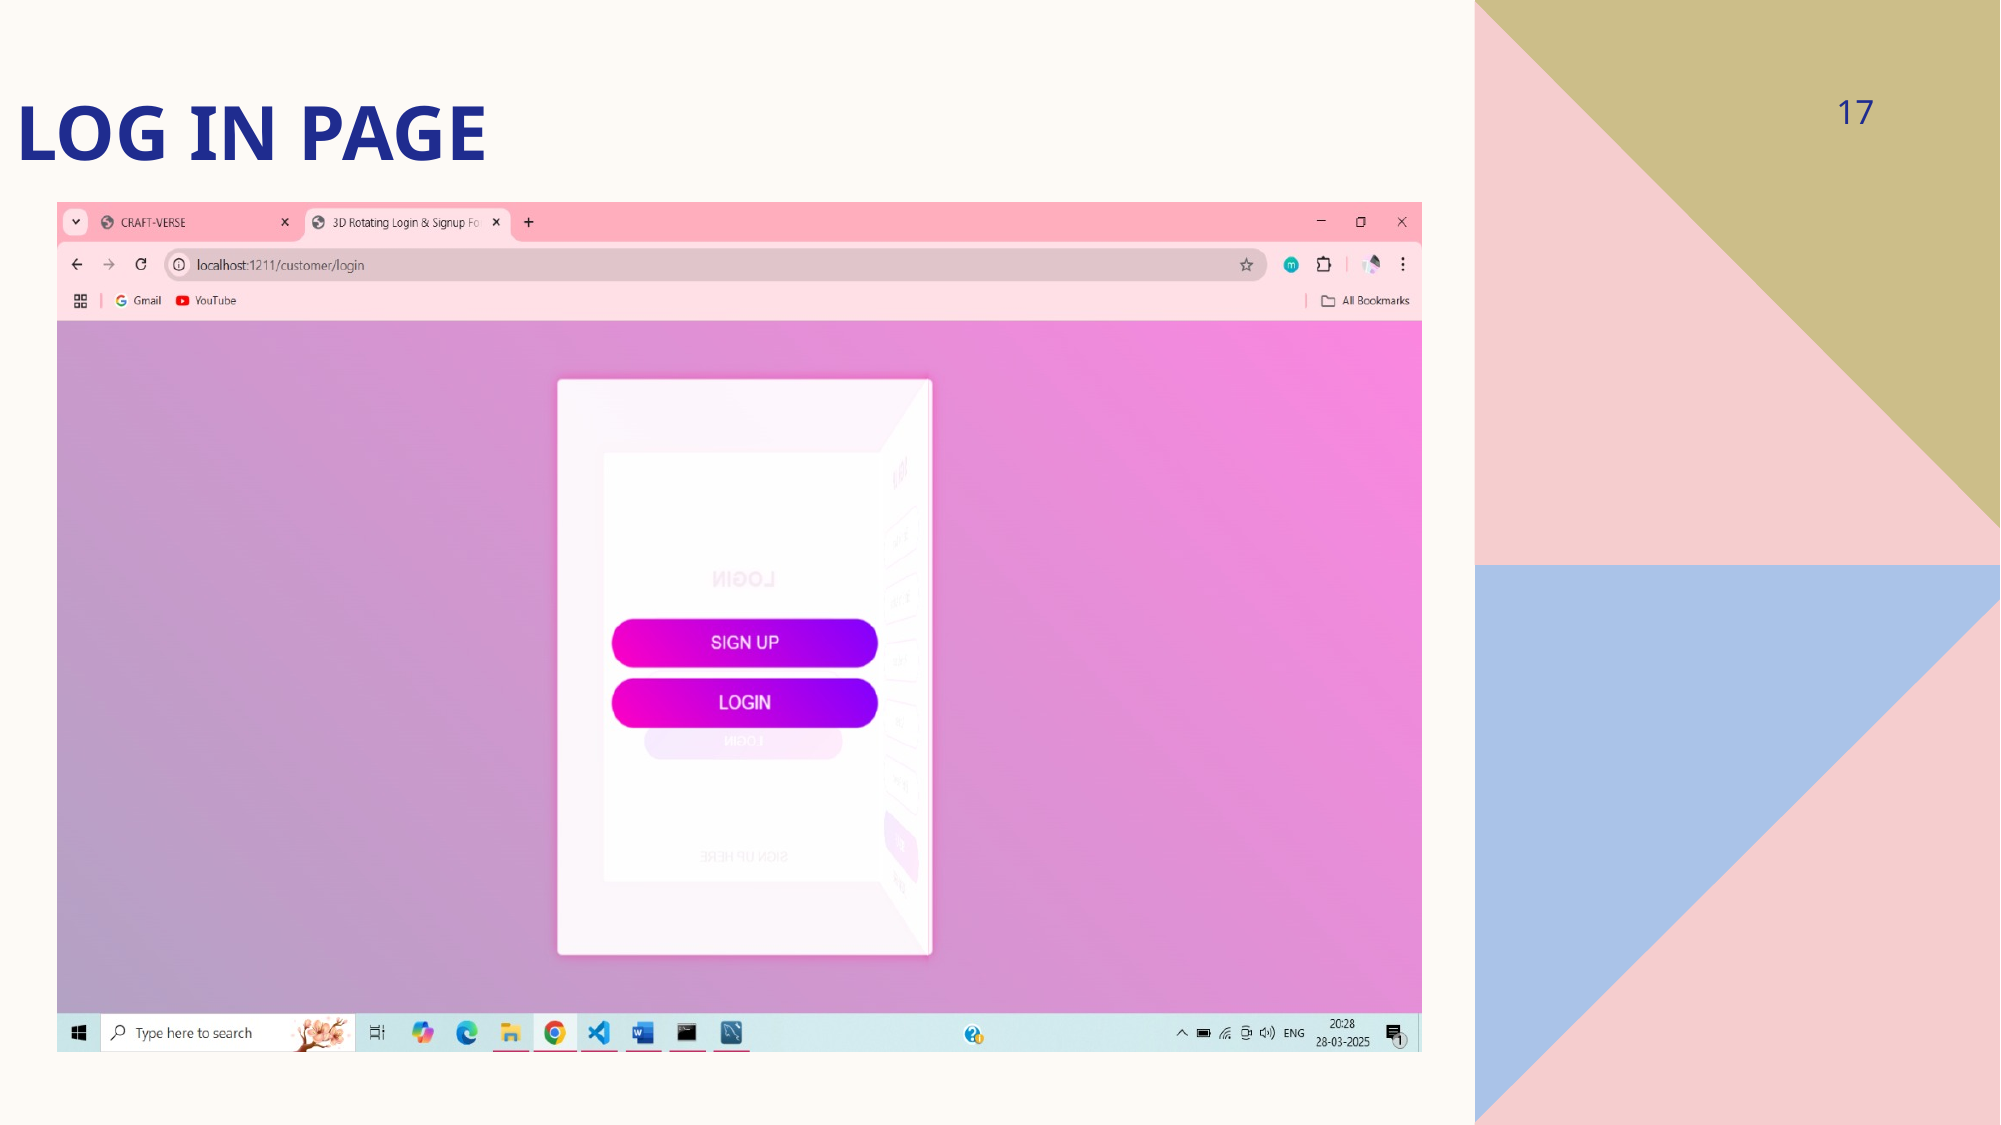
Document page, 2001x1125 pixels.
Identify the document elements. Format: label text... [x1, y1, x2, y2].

slide_number 17 [1712, 75, 1875, 153]
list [57, 202, 1422, 1053]
title log in page [0, 0, 1279, 176]
